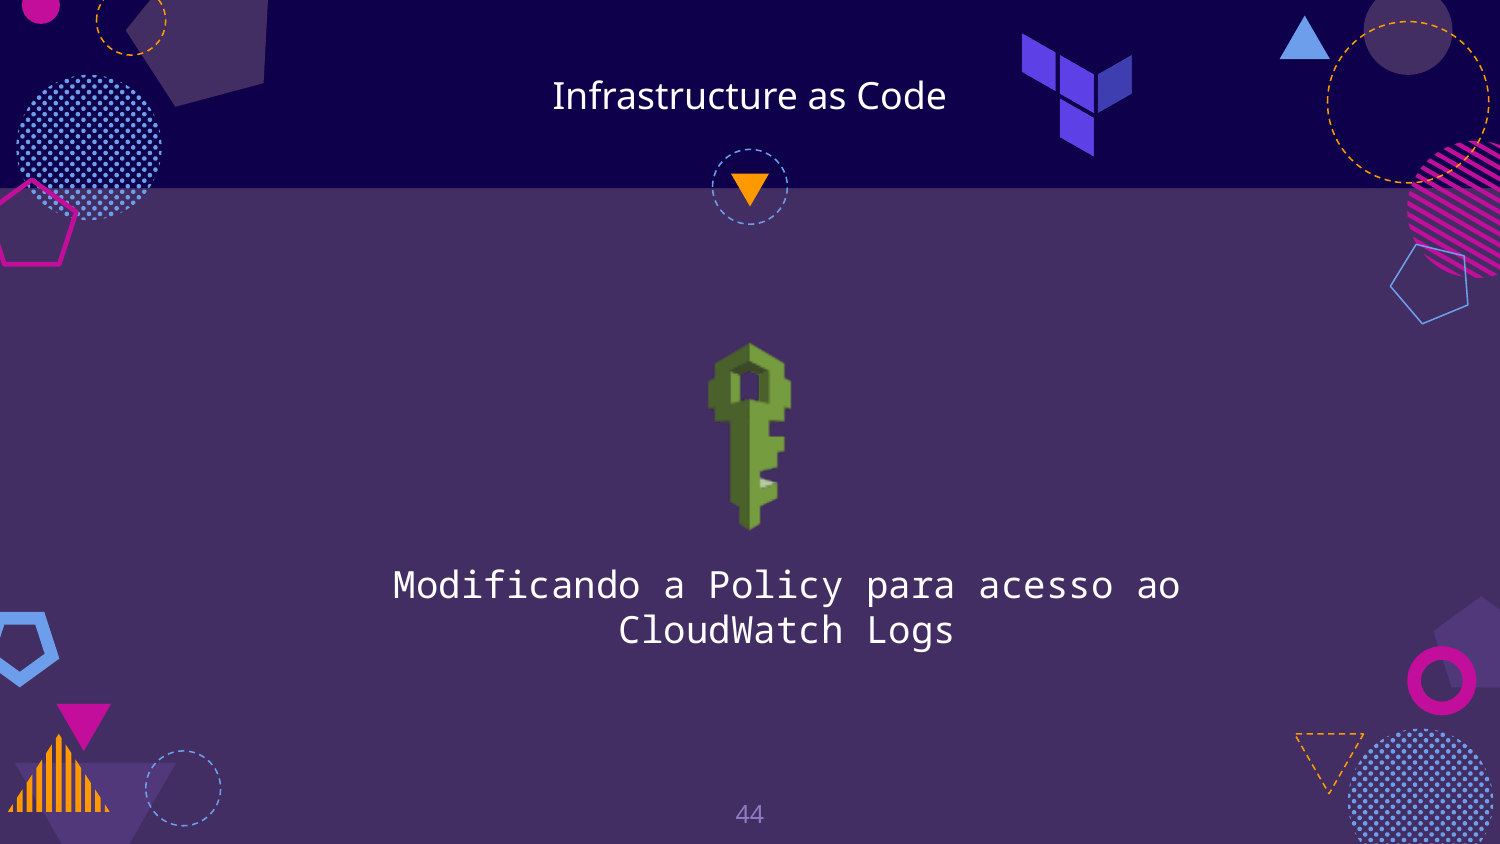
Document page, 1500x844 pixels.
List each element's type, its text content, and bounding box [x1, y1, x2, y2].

title Infrastructure as Code [335, 0, 1165, 189]
picture [640, 307, 860, 567]
slide_number ‹#› [705, 783, 795, 844]
list Modificando a Policy para acesso ao CloudWatch Logs [287, 546, 1213, 681]
picture [1001, 19, 1151, 169]
